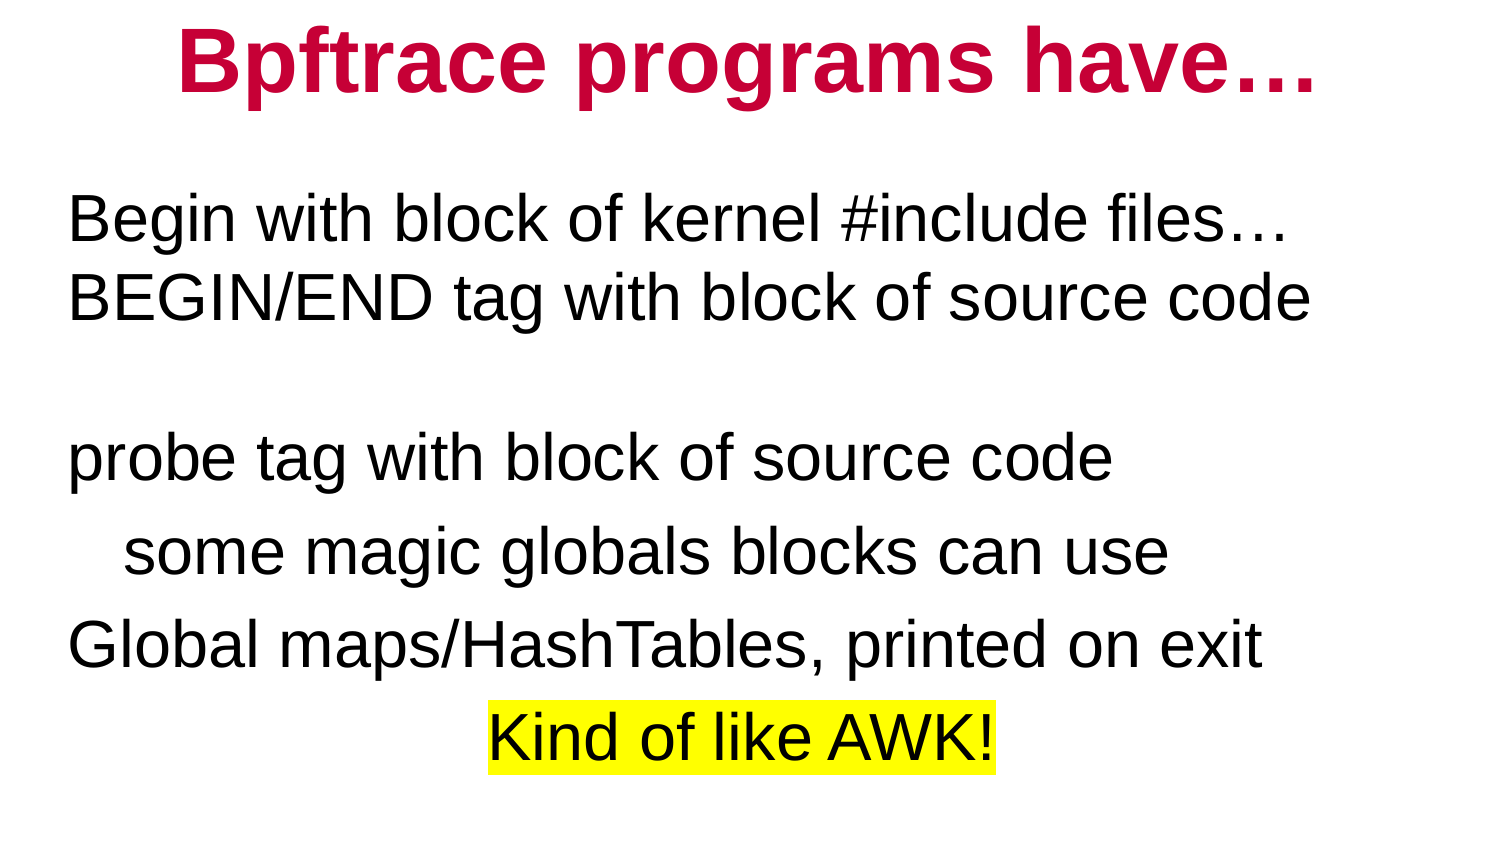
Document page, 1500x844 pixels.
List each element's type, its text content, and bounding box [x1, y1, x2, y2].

list Begin with block of kernel #include files… BEGIN/END tag with block of source code probe tag with block of source code some magic globals blocks can use Global maps/HashTables, printed on exit Kind of like AWK! [52, 166, 1431, 687]
title Bpftrace programs have… [0, 0, 1500, 113]
